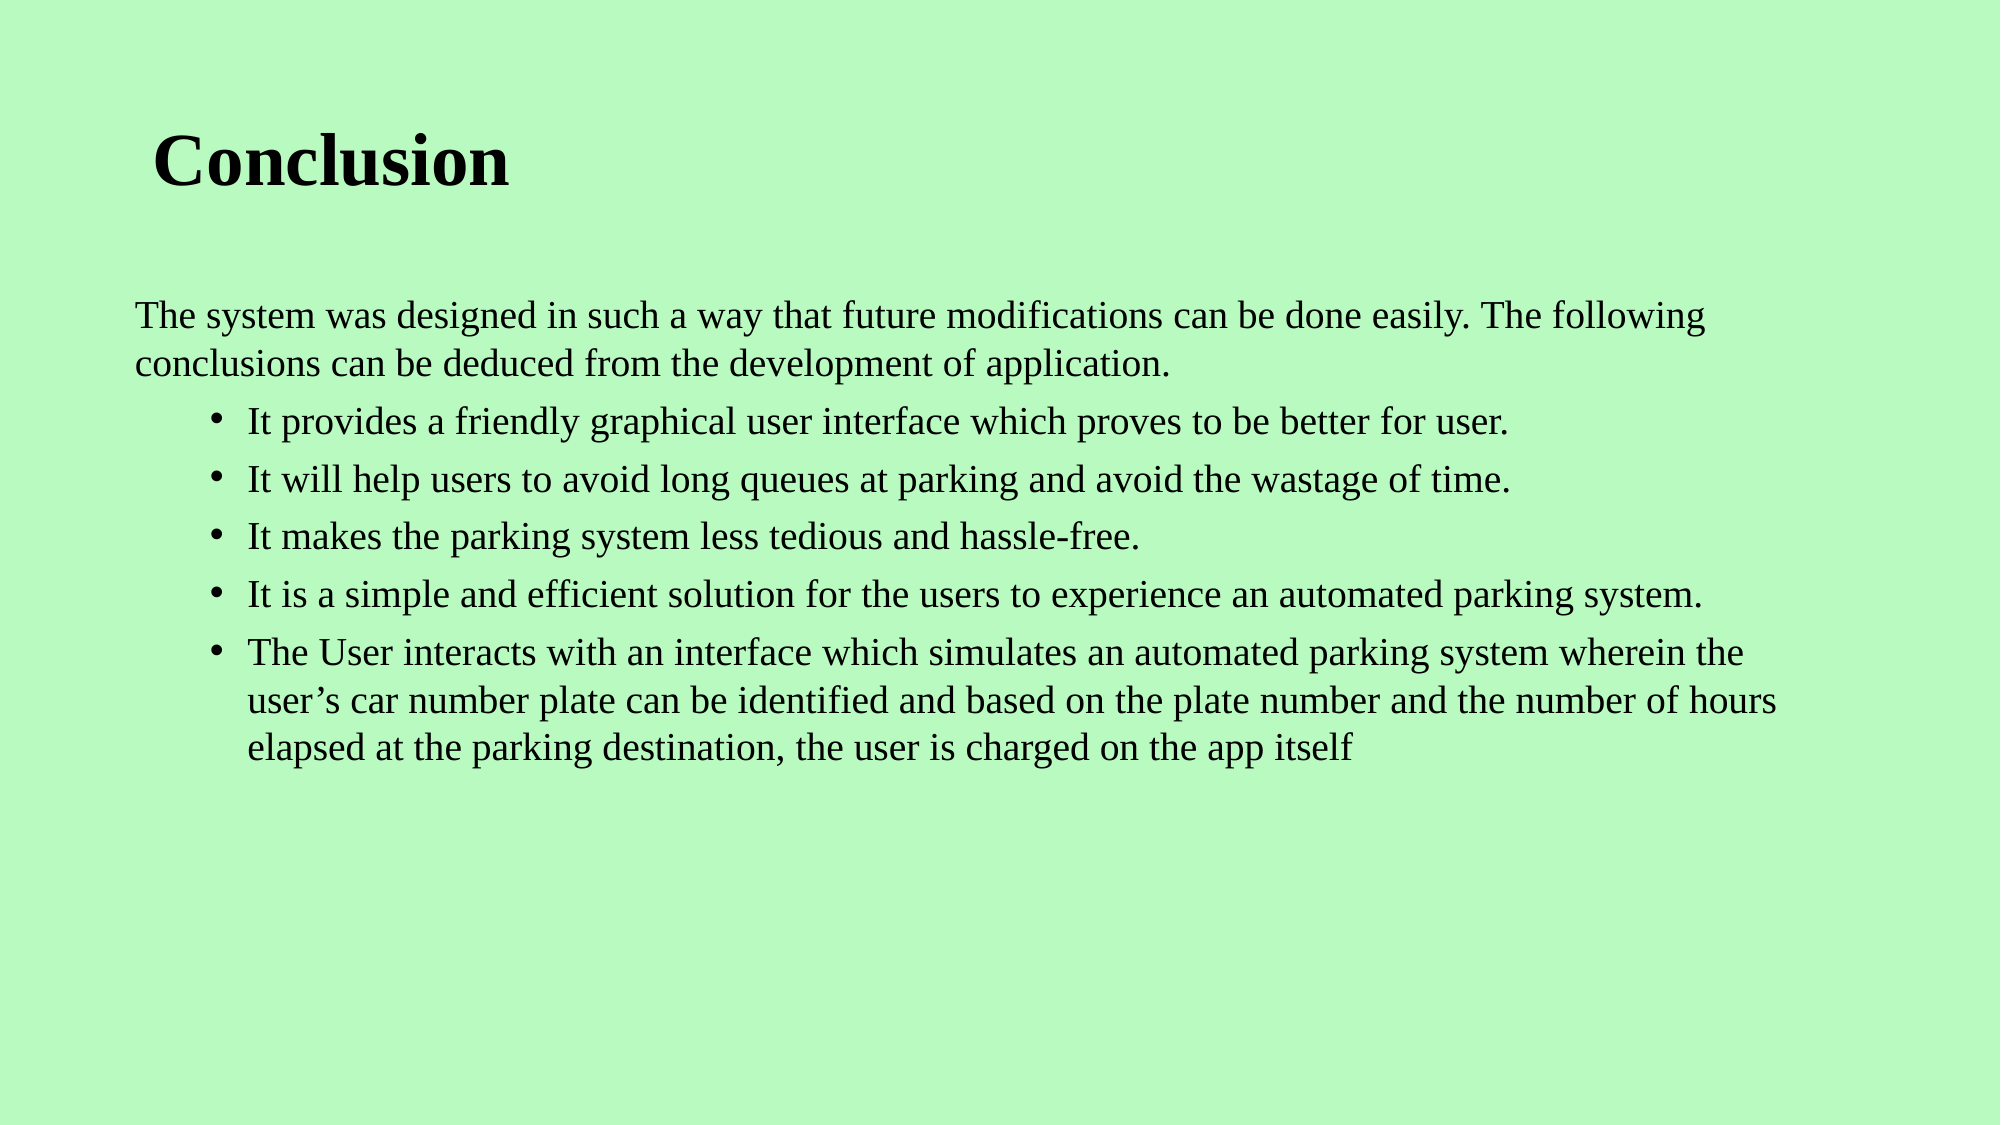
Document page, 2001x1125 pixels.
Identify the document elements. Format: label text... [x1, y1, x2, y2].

list The system was designed in such a way that future modifications can be done easily. The following conclusions can be deduced from the development of application. It provides a friendly graphical user interface which proves to be better for user. It will help users to avoid long queues at parking and avoid the wastage of time. It makes the parking system less tedious and hassle-free. It is a simple and efficient solution for the users to experience an automated parking system. The User interacts with an interface which simulates an automated parking system wherein the user’s car number plate can be identified and based on the plate number and the number of hours elapsed at the parking destination, the user is charged on the app itself [119, 281, 1863, 1125]
title Conclusion [137, 52, 1863, 271]
